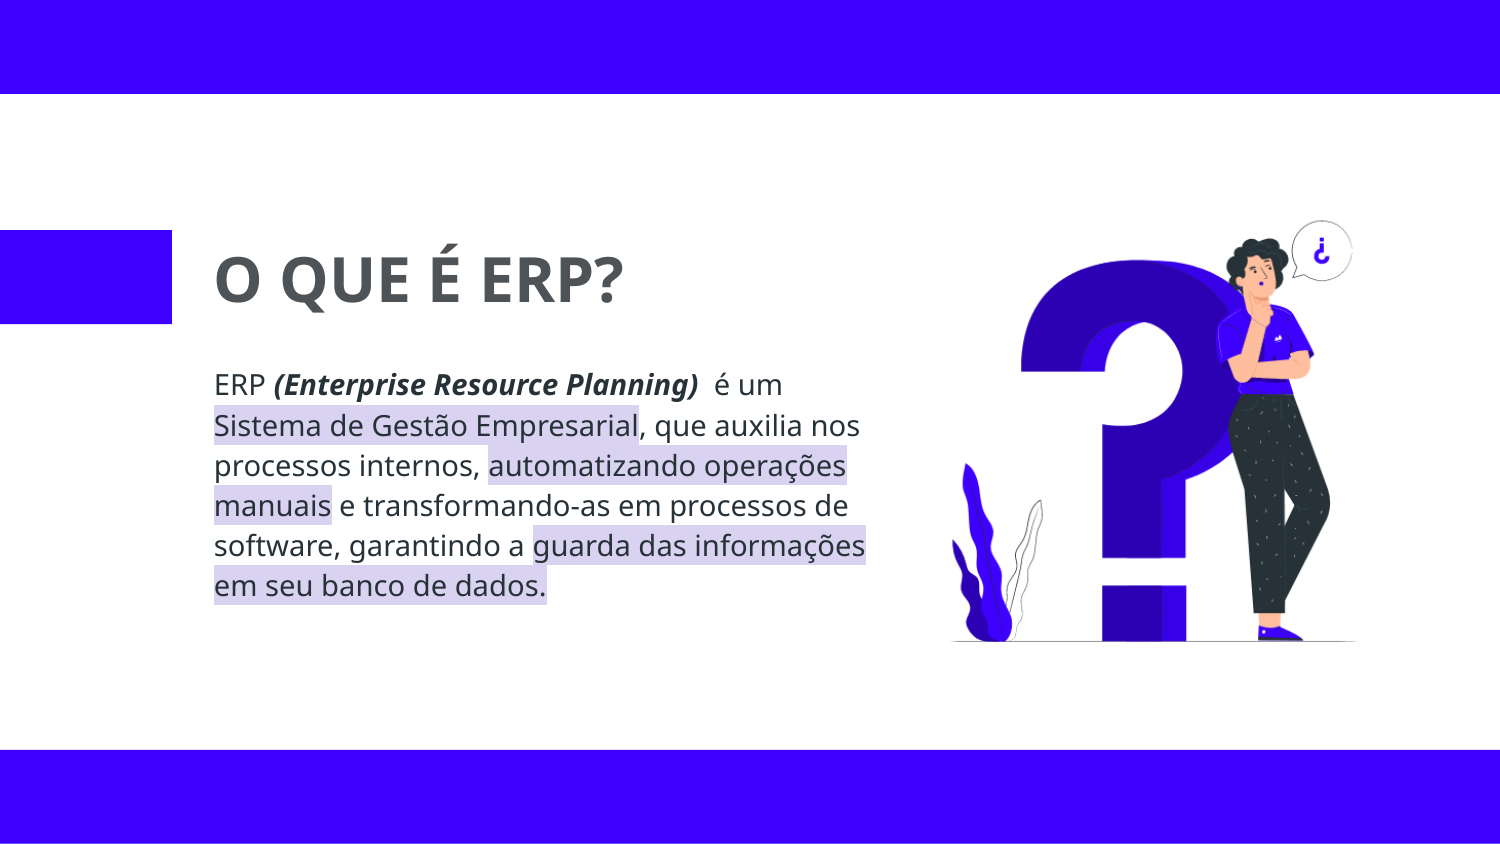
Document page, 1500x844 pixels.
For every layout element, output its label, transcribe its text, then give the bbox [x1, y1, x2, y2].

list ERP (Enterprise Resource Planning) é um Sistema de Gestão Empresarial, que auxilia nos processos internos, automatizando operações manuais e transformando-as em processos de software, garantindo a guarda das informações em seu banco de dados. [198, 346, 892, 639]
text_box [0, 0, 1500, 96]
text_box [0, 748, 1500, 844]
picture [897, 165, 1411, 679]
title O QUE É ERP? [198, 230, 744, 325]
text_box [0, 228, 174, 326]
